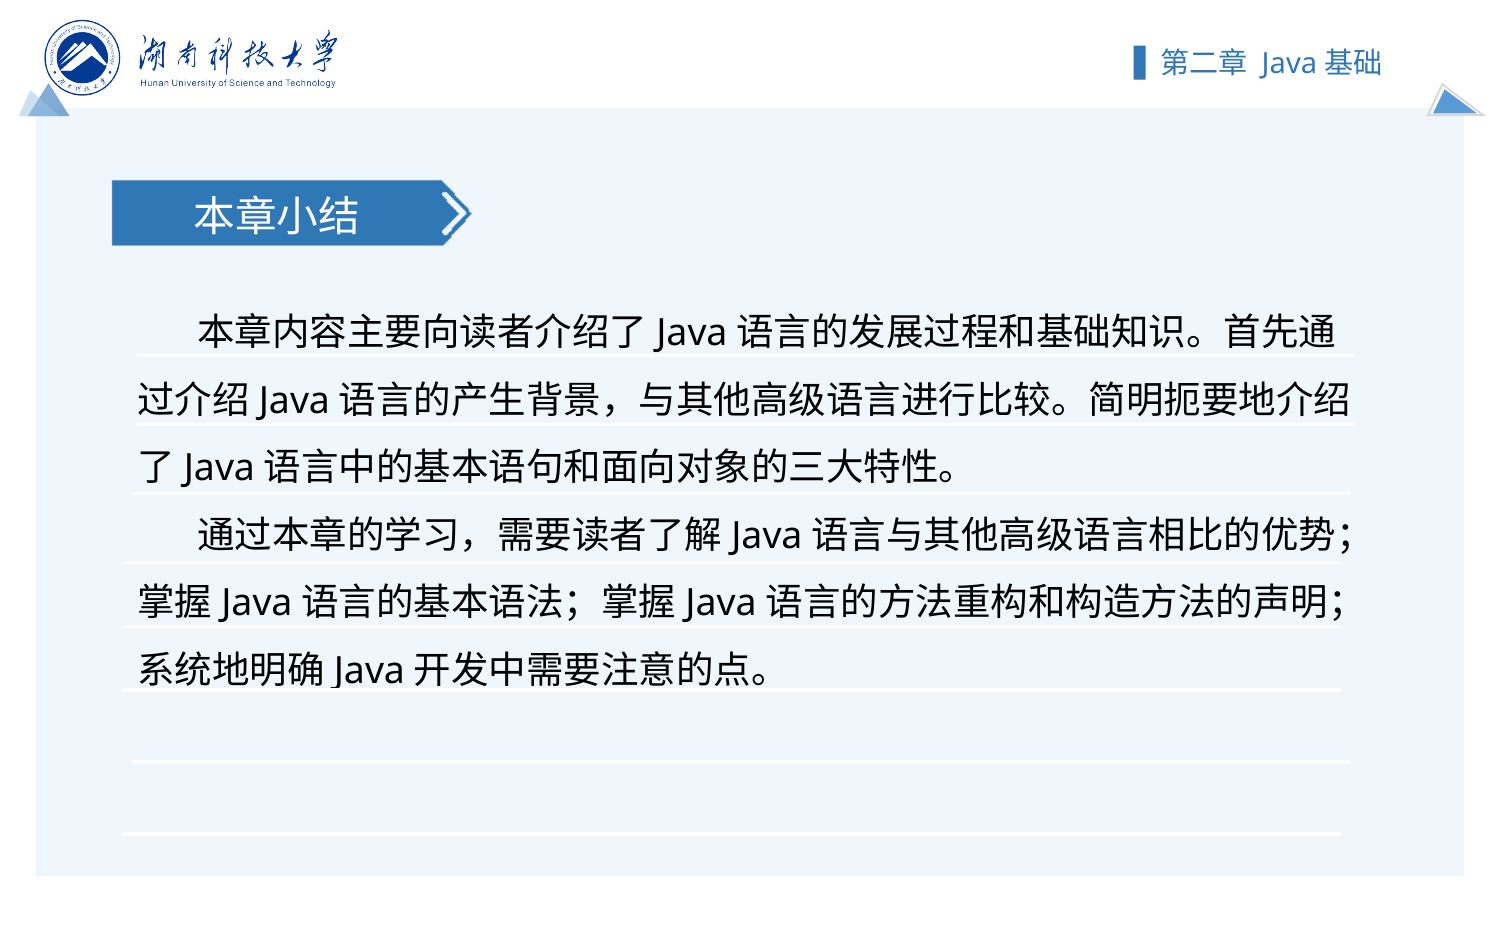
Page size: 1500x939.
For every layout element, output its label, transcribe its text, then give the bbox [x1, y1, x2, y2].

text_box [1133, 37, 1486, 88]
picture [23, 16, 348, 99]
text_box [18, 83, 1483, 117]
text_box 本章内容主要向读者介绍了Java语言的发展过程和基础知识。首先通过介绍Java语言的产生背景，与其他高级语言进行比较。简明扼要地介绍了Java语言中的基本语句和面向对象的三大特性。 通过本章的学习，需要读者了解Java语言与其他高级语言相比的优势；掌握Java语言的基本语法；掌握Java语言的方法重构和构造方法的声明；系统地明确Java开发中需要注意的点。 [122, 278, 1378, 766]
picture [98, 163, 485, 265]
text_box [35, 117, 1465, 878]
